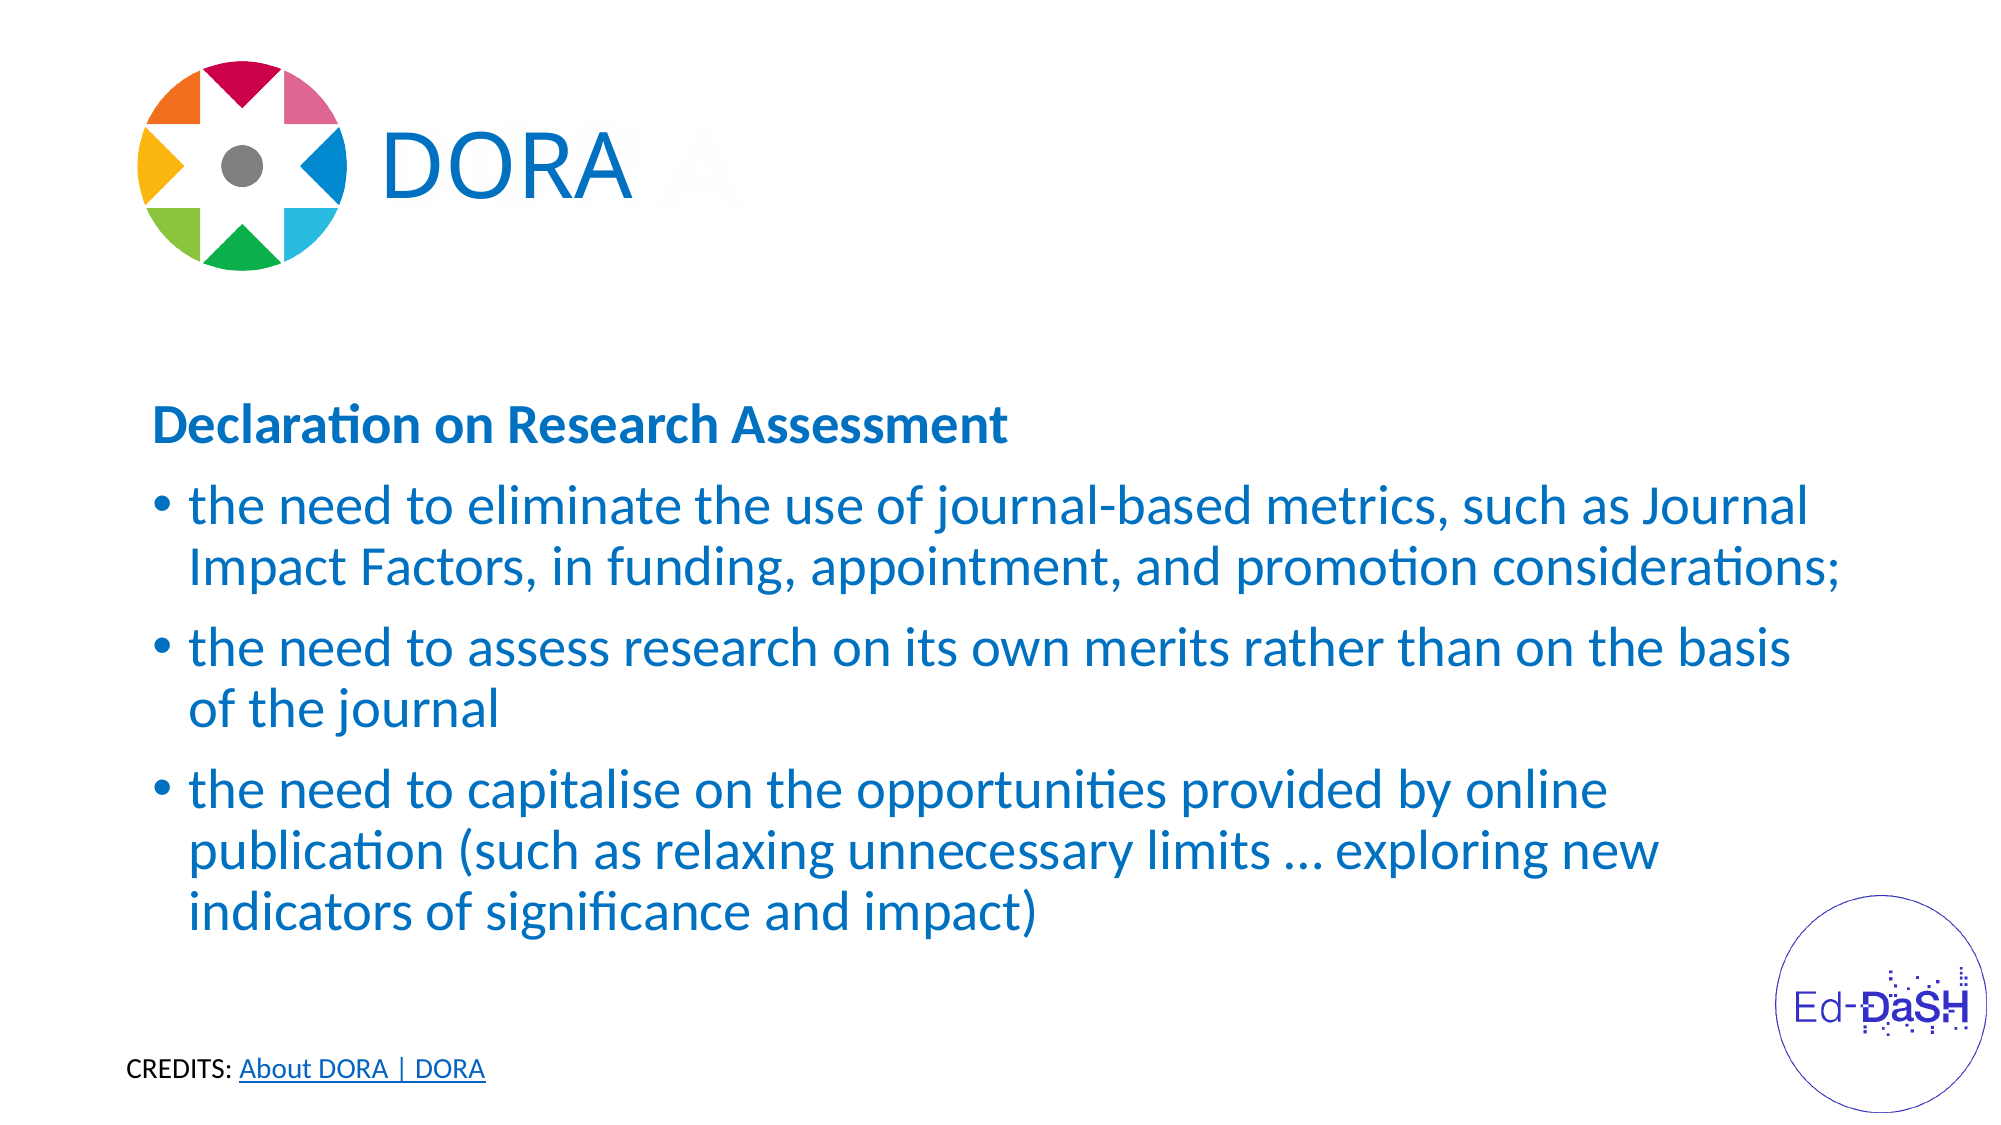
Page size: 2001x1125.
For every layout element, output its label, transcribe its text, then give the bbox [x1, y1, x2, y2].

picture [1775, 895, 1987, 1113]
picture [137, 61, 745, 271]
text_box CREDITS: About DORA | DORA [111, 1042, 501, 1092]
list Declaration on Research Assessment the need to eliminate the use of journal-based metrics, such as Journal Impact Factors, in funding, appointment, and promotion considerations; the need to assess research on its own merits rather than on the basis of the journal the need to capitalise on the opportunities provided by online publication (such as relaxing unnecessary limits … exploring new indicators of significance and impact) [137, 299, 1863, 1014]
title DORA [363, 59, 1863, 278]
